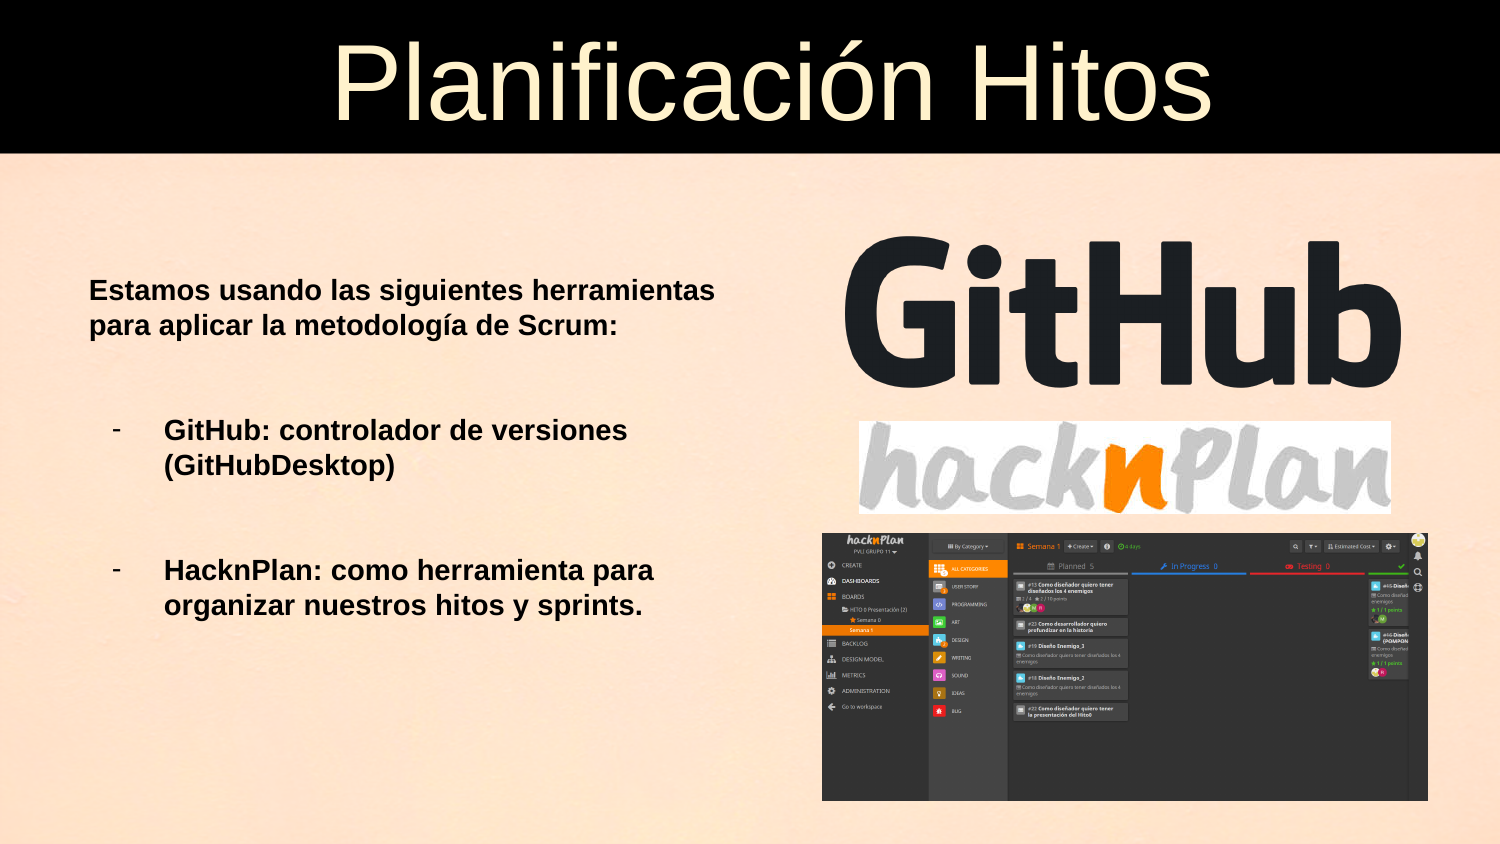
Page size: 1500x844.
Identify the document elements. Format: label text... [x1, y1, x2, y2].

picture [0, 0, 1500, 844]
title Planificación Hitos [73, 0, 1472, 158]
subtitle Estamos usando las siguientes herramientas para aplicar la metodología de Scrum: GitHub: controlador de versiones (GitHubDesktop) HacknPlan: como herramienta para organizar nuestros hitos y sprints. [73, 256, 740, 742]
